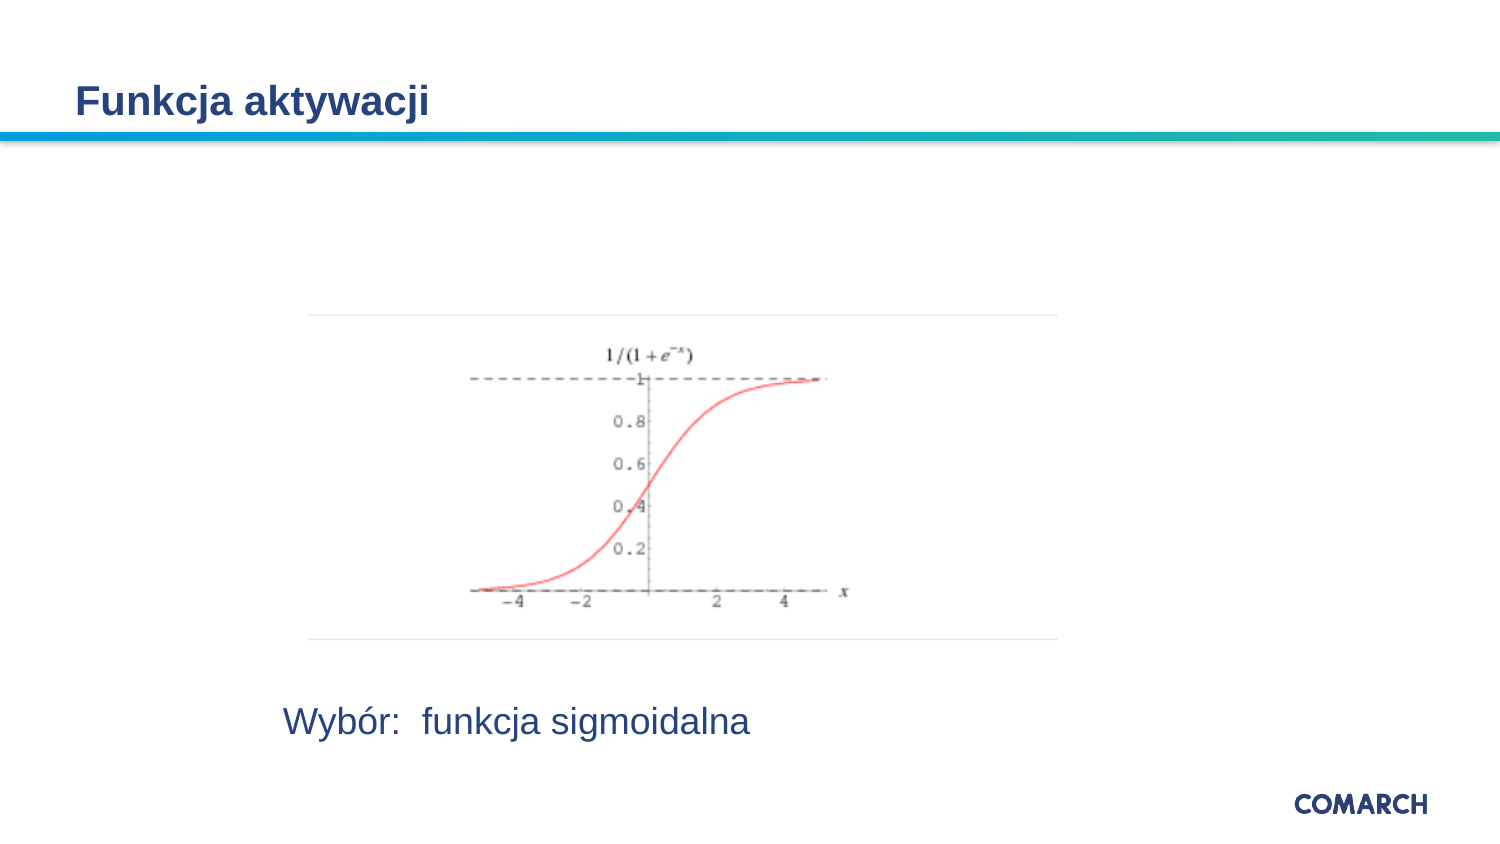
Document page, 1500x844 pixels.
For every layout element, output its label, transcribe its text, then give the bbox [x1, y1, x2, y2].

text_box Wybór: funkcja sigmoidalna [267, 689, 854, 750]
list Funkcja aktywacji [75, 17, 1427, 132]
picture [307, 305, 1058, 652]
picture [1294, 793, 1427, 814]
